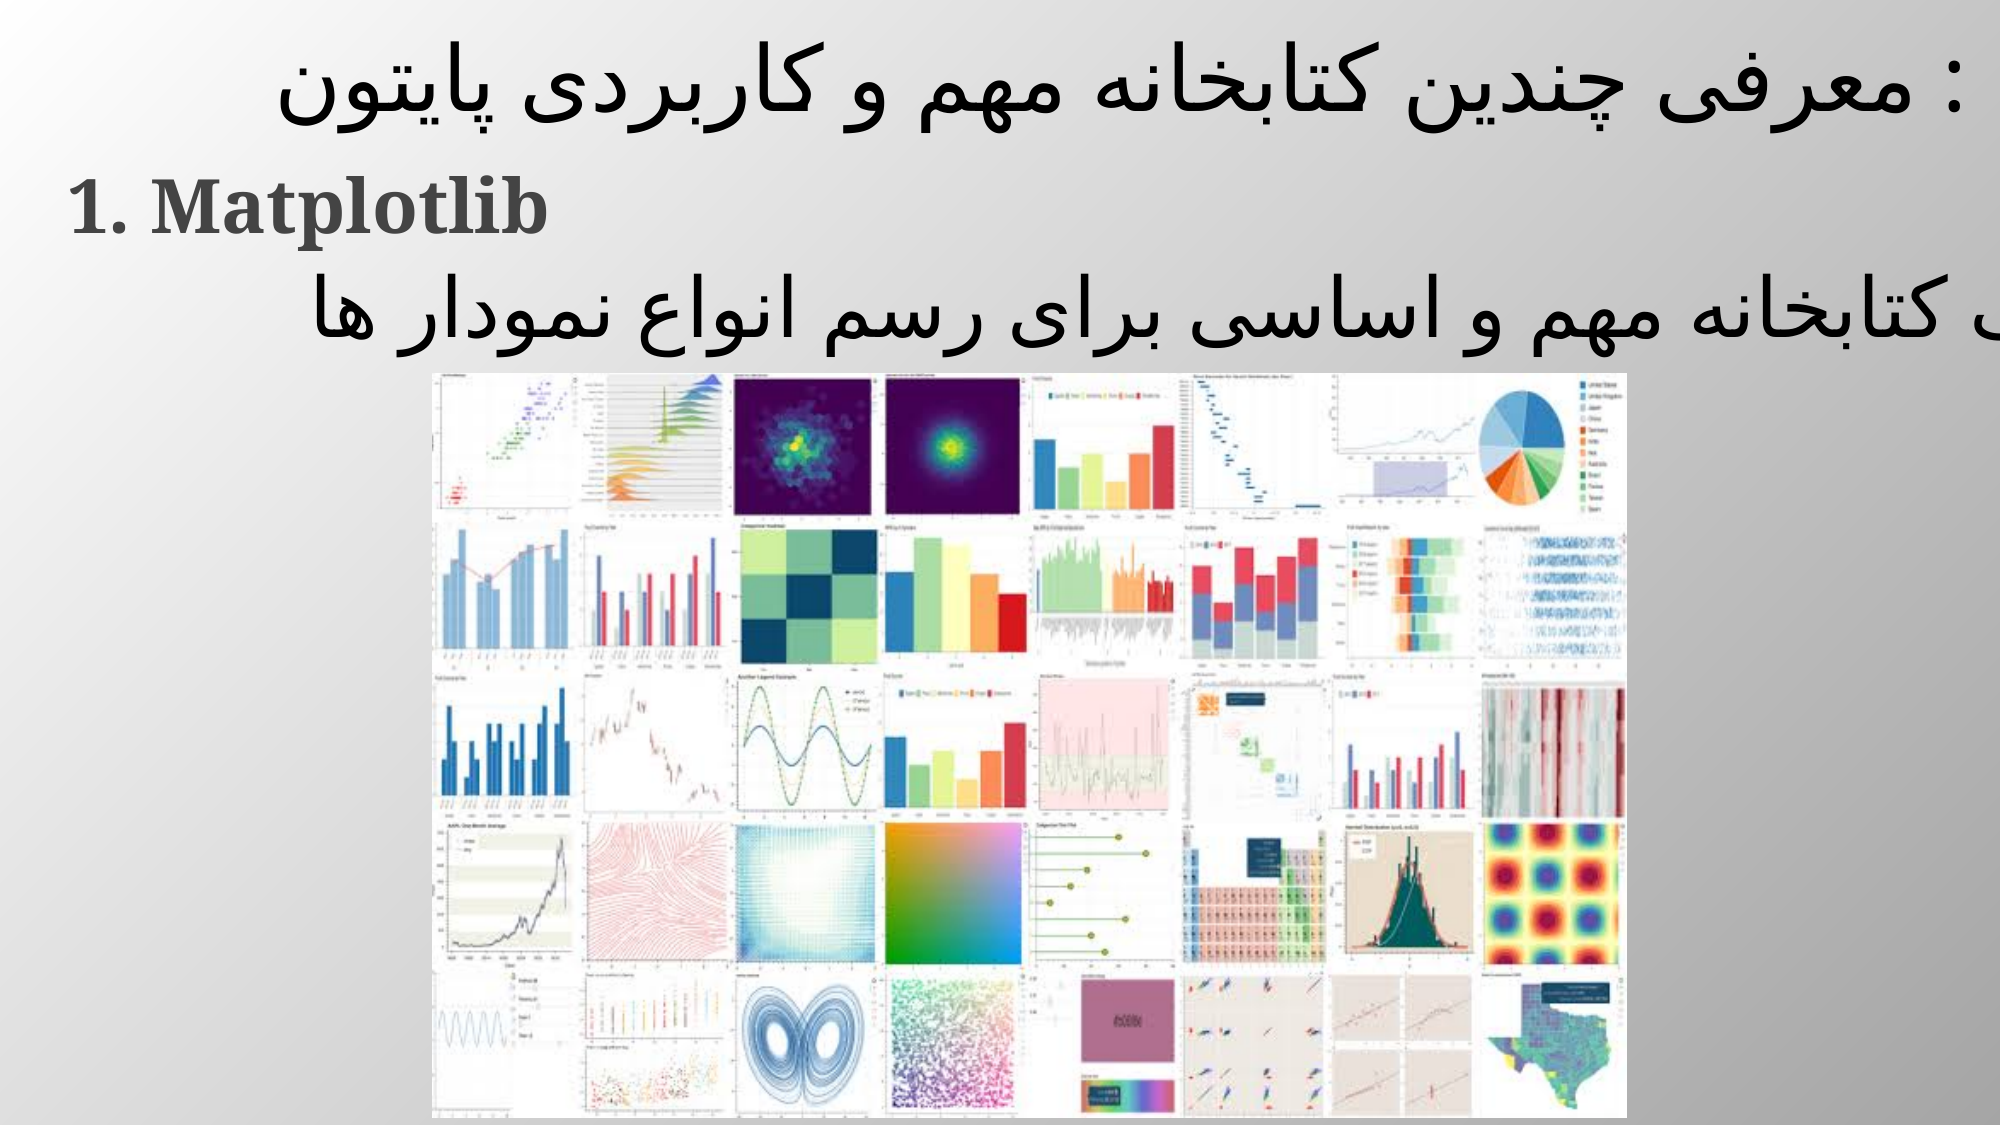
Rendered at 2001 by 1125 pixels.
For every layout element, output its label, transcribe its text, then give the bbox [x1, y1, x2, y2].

text_box یک کتابخانه مهم و اساسی برای رسم انواع نمودار ها [294, 246, 2000, 362]
picture [432, 373, 1627, 1118]
title معرفی چندین کتابخانه مهم و کاربردی پایتون : [257, 7, 1983, 157]
list 1. Matplotlib [52, 160, 1778, 266]
